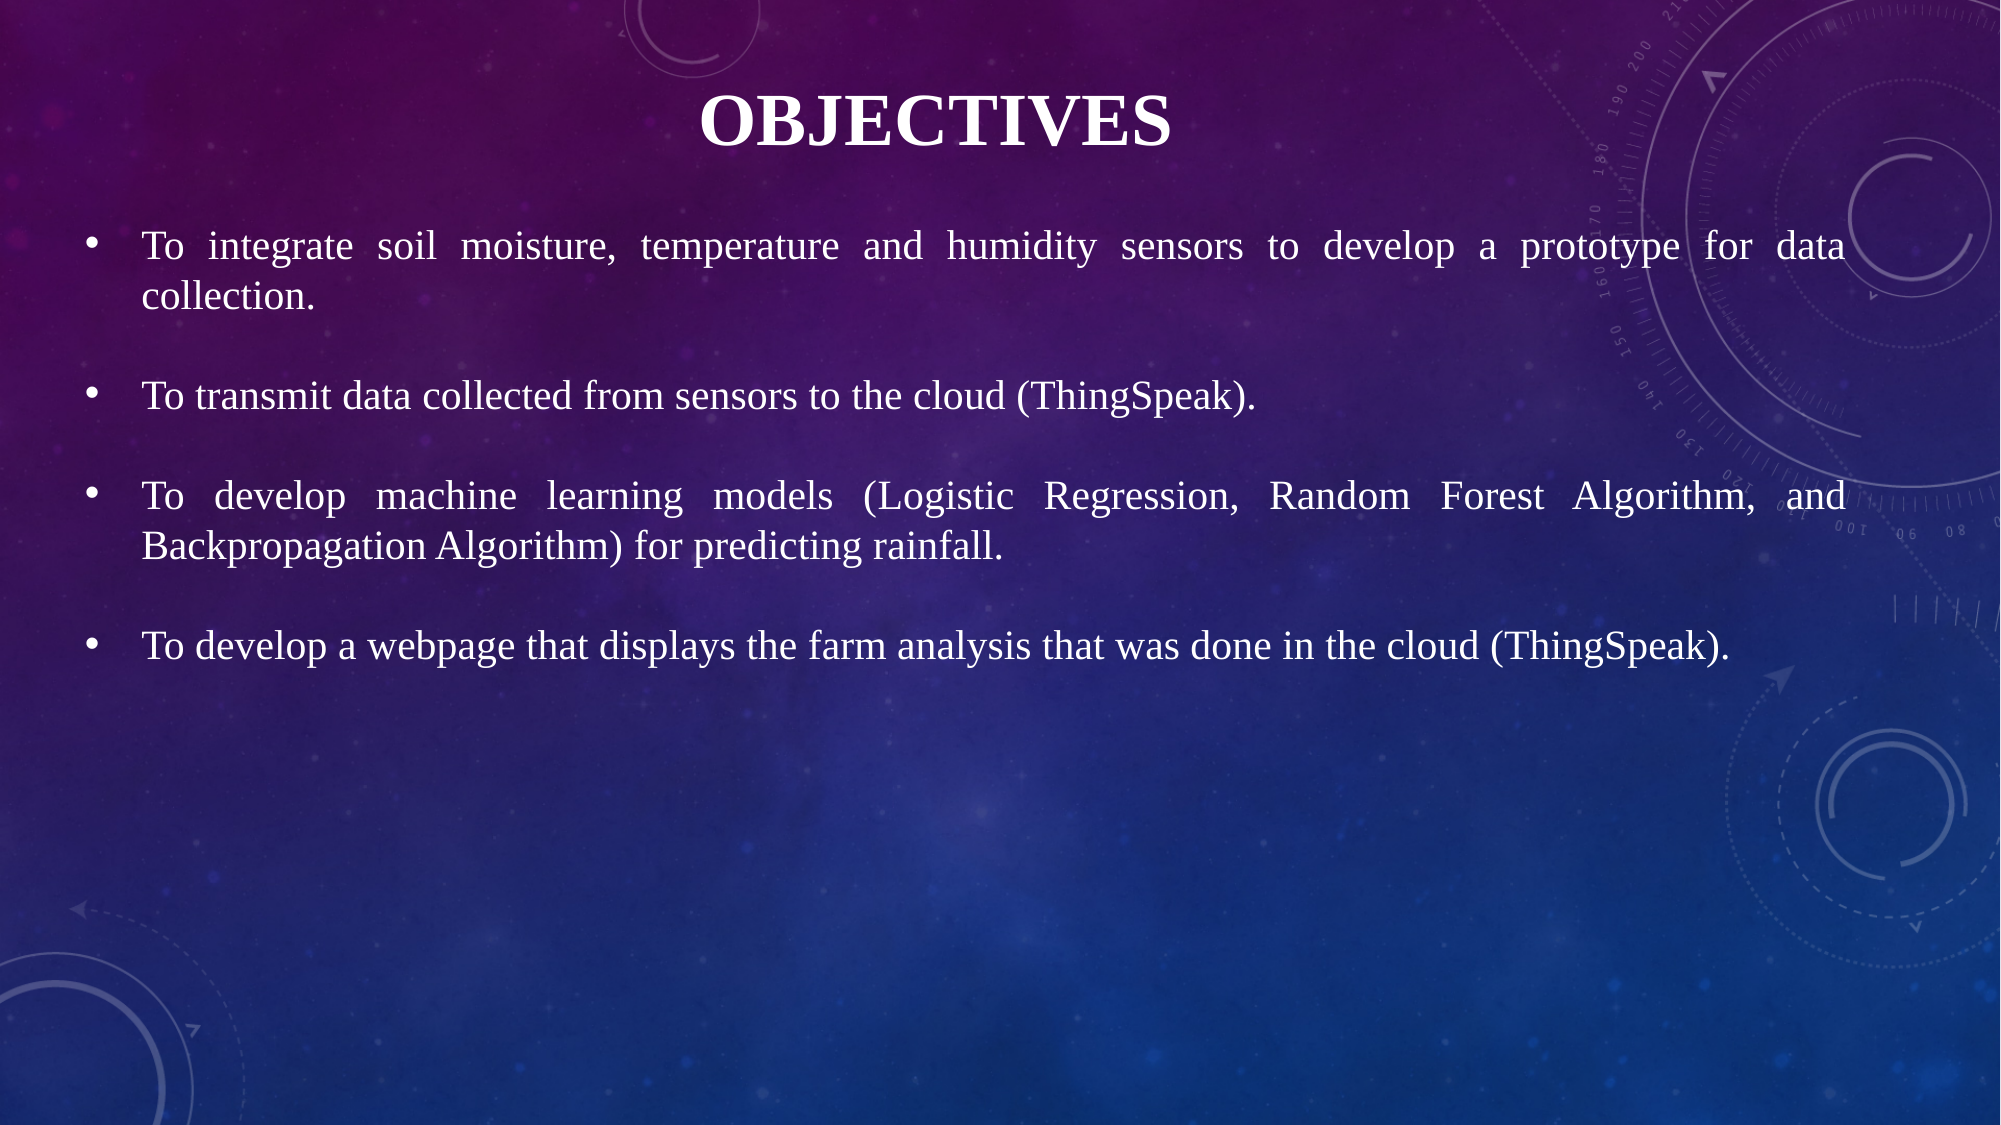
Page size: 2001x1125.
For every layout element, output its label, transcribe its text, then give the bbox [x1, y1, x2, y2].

text_box To integrate soil moisture, temperature and humidity sensors to develop a prototype for data collection. To transmit data collected from sensors to the cloud (ThingSpeak). To develop machine learning models (Logistic Regression, Random Forest Algorithm, and Backpropagation Algorithm) for predicting rainfall. To develop a webpage that displays the farm analysis that was done in the cloud (ThingSpeak). [70, 160, 1862, 676]
title OBJECTIVES [114, 40, 1777, 160]
picture [0, 0, 2001, 1125]
